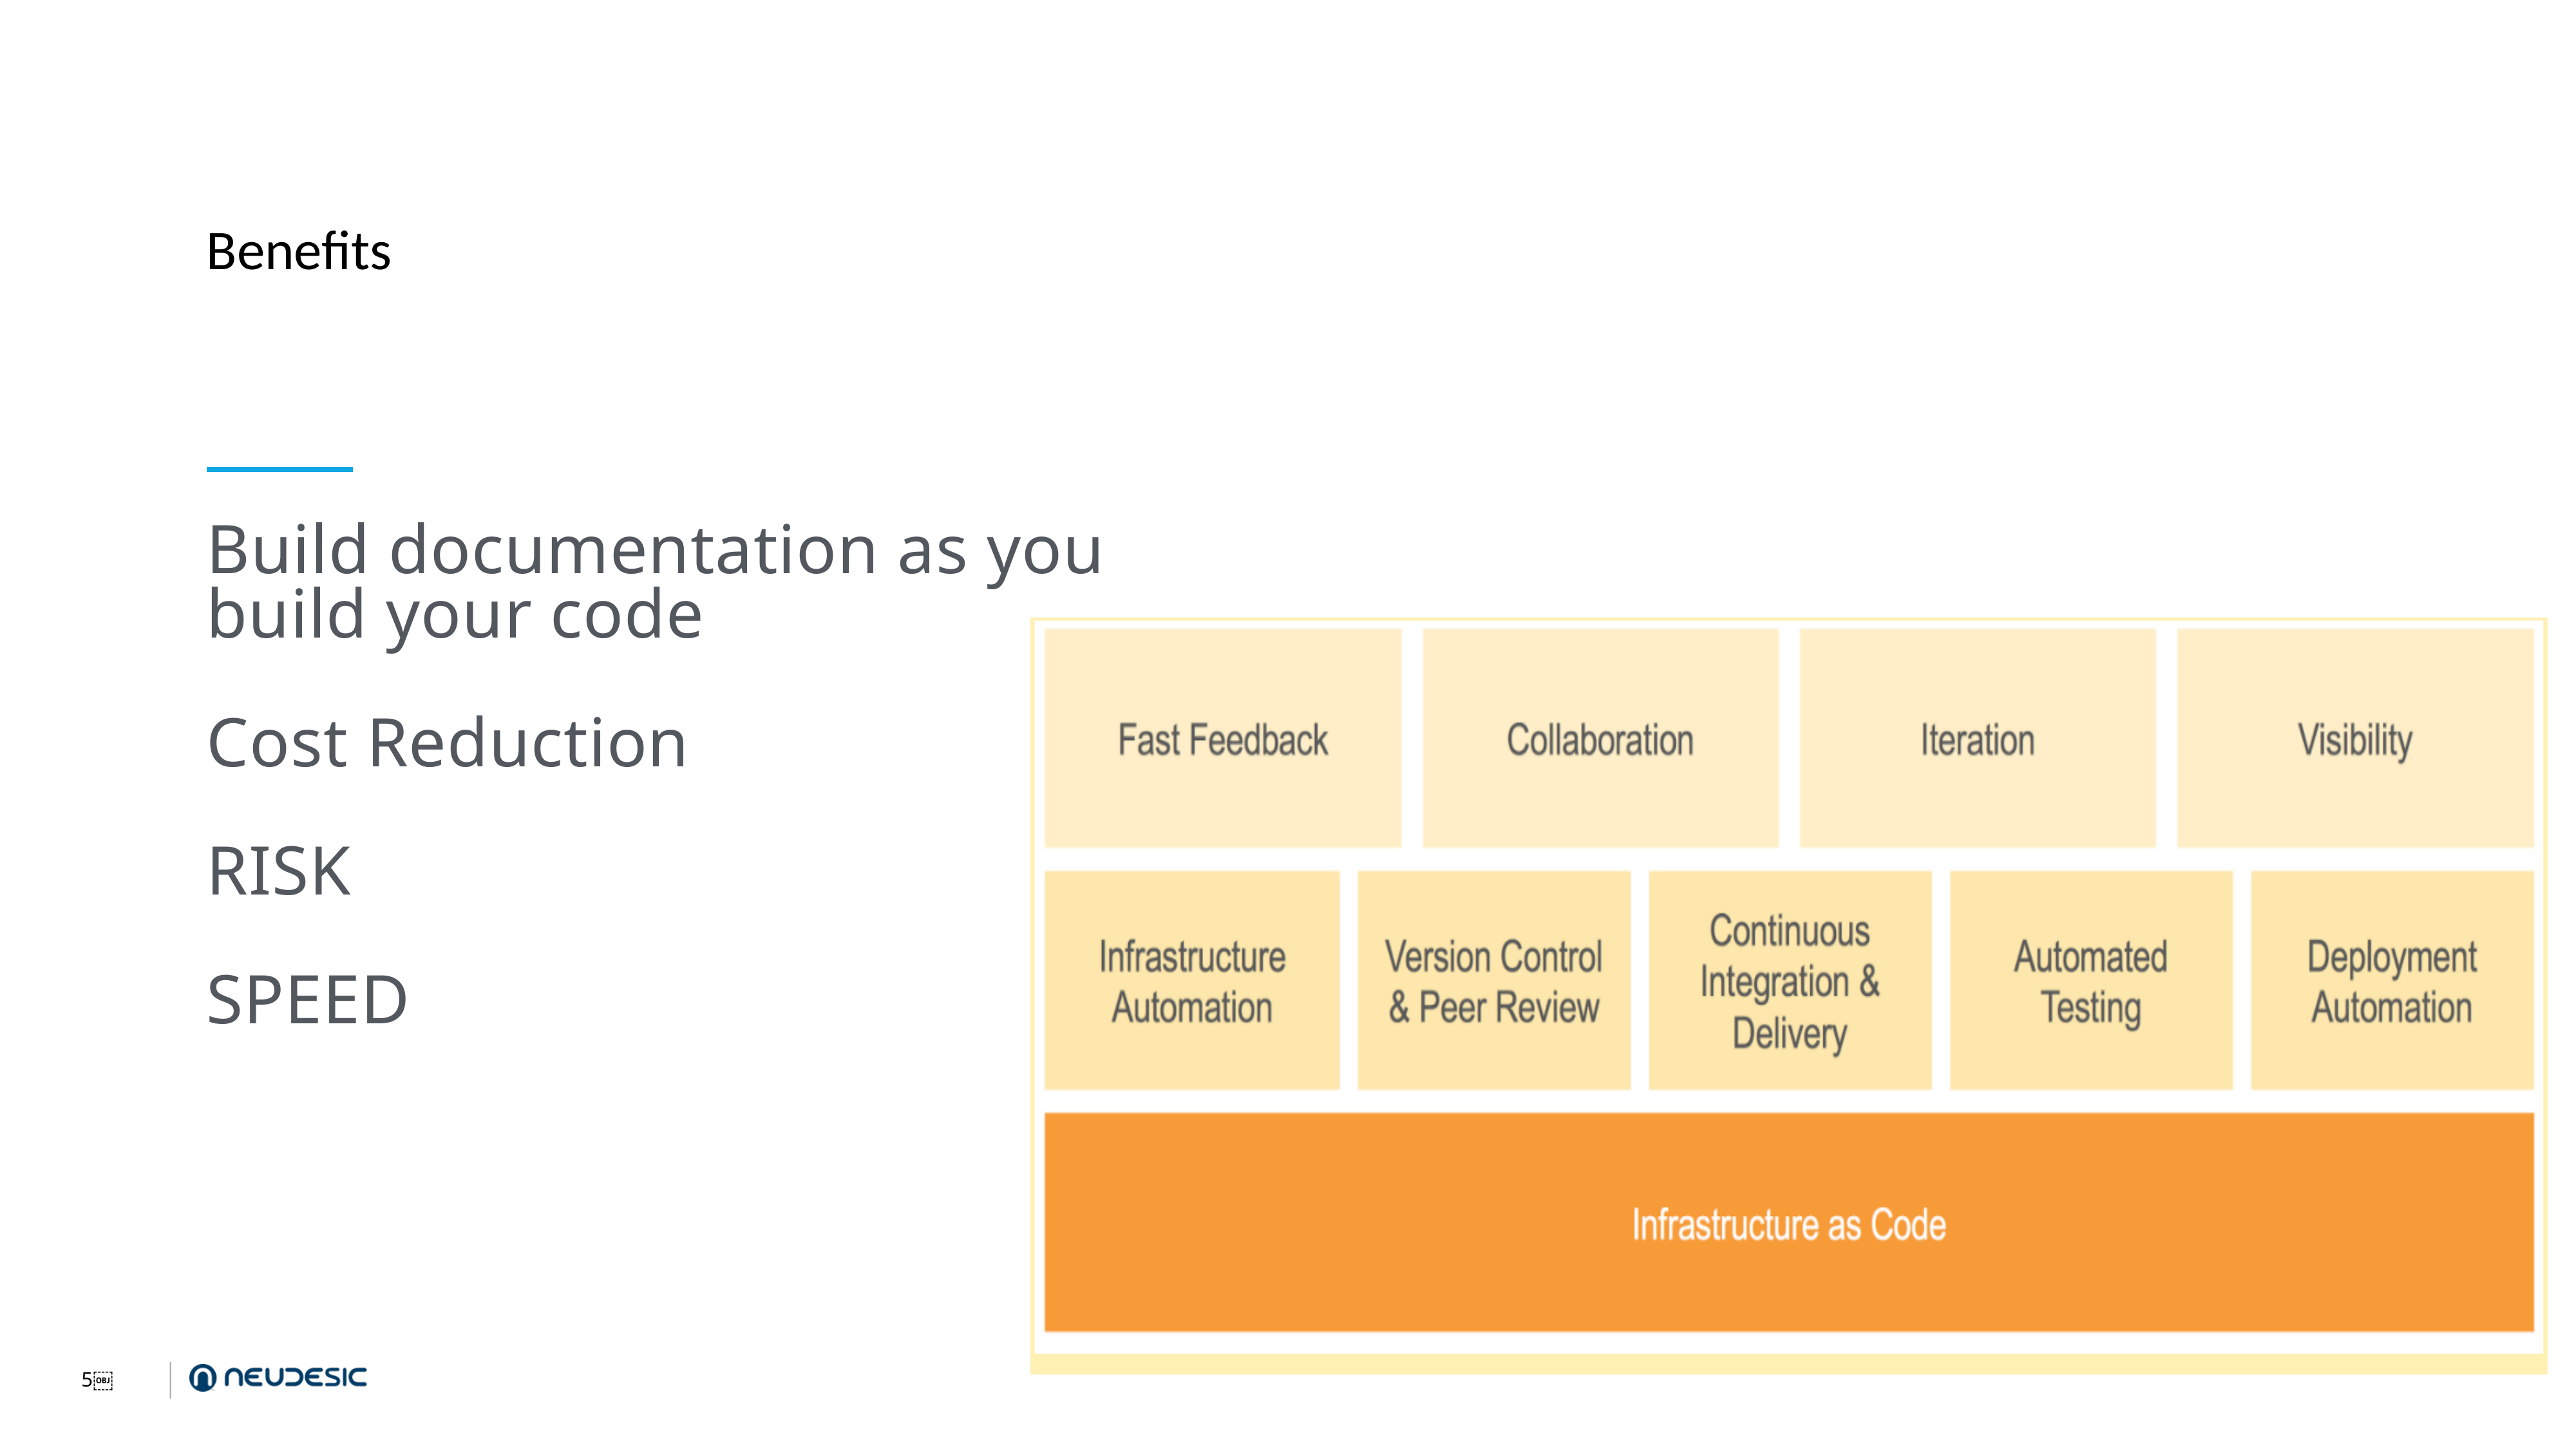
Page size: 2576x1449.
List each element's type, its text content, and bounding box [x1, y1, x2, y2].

picture [189, 1364, 367, 1392]
list Build documentation as you build your code Cost Reduction RISK SPEED [206, 521, 1231, 1132]
picture [1023, 609, 2557, 1381]
title Benefits [206, 198, 1640, 452]
